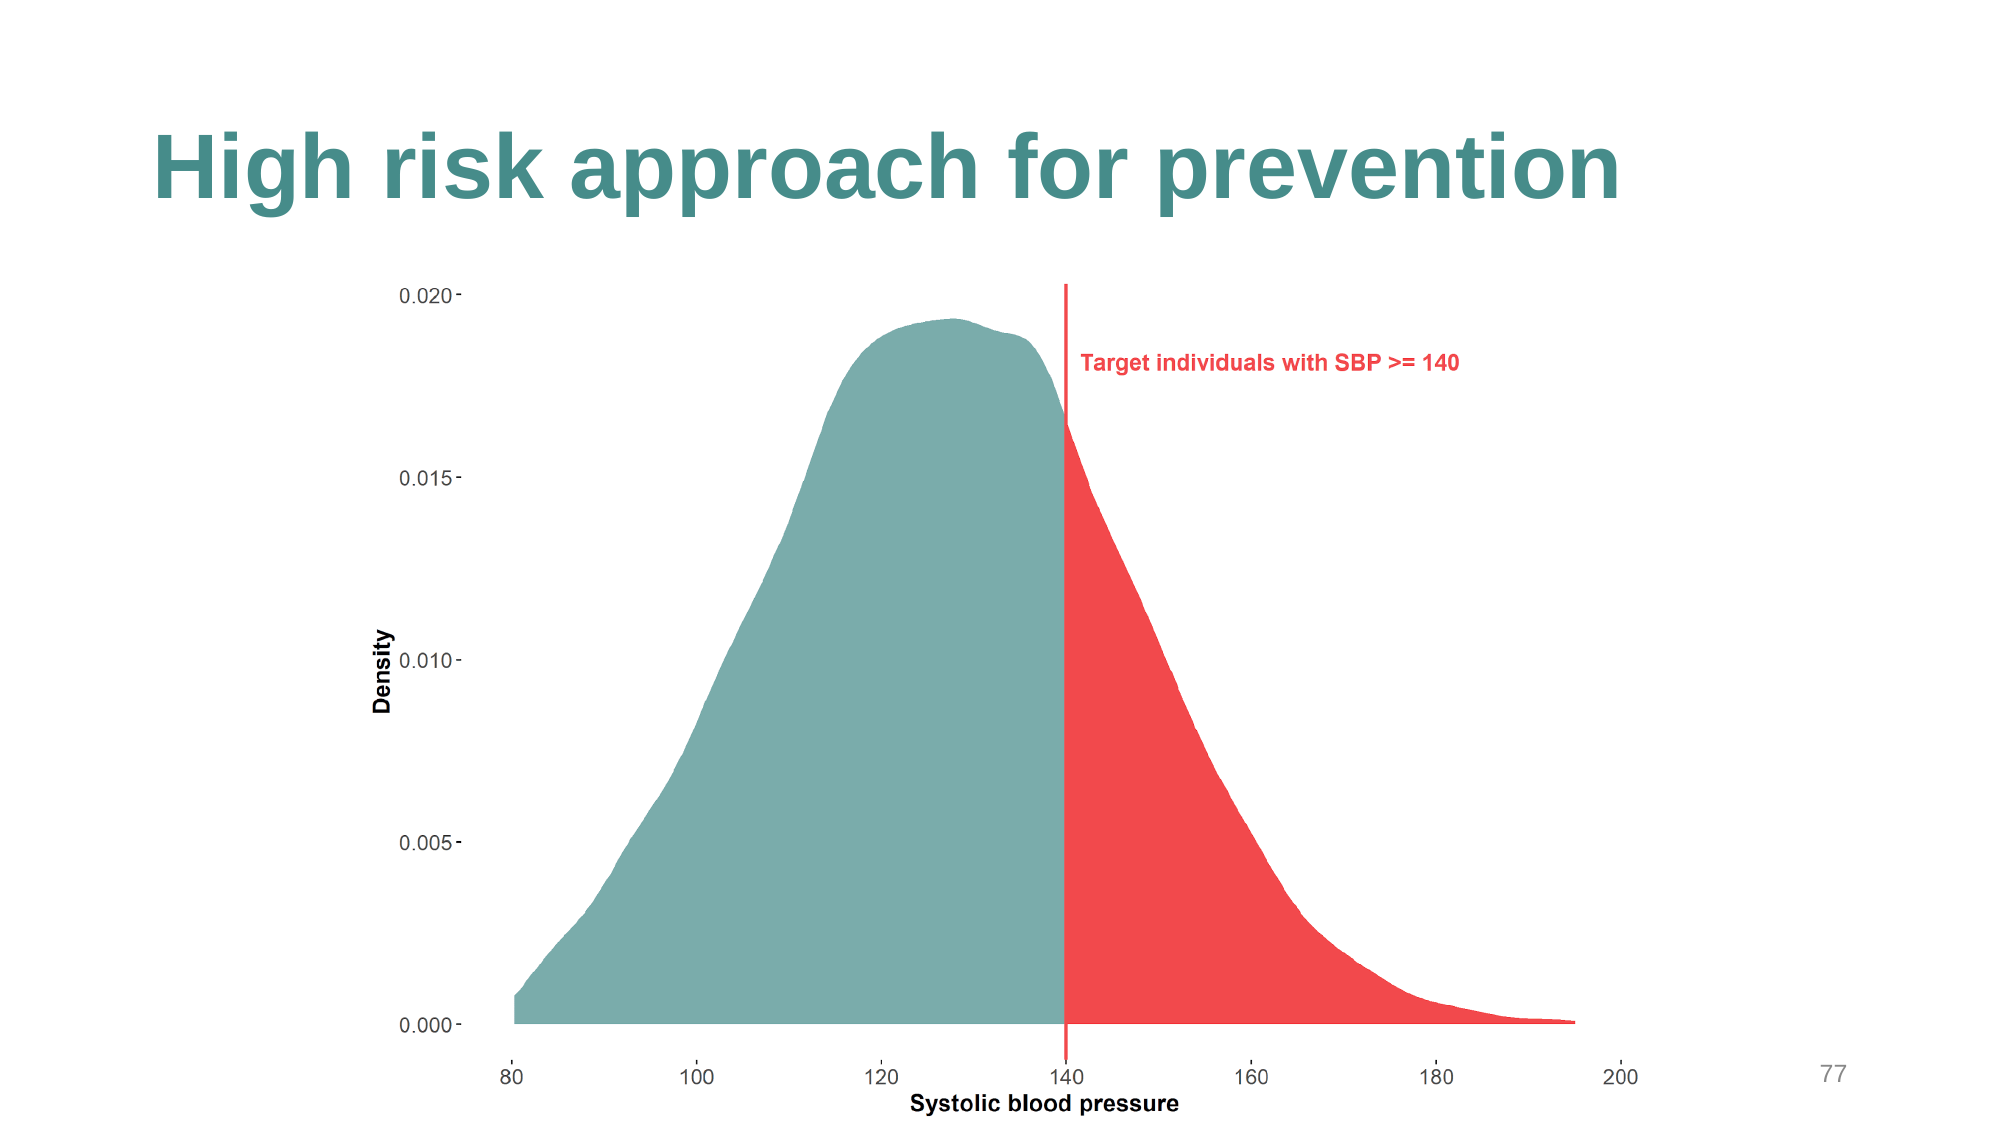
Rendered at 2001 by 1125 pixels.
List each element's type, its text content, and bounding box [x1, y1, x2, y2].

title High risk approach for prevention [137, 59, 1863, 278]
slide_number 77 [1641, 1042, 1863, 1103]
picture [362, 274, 1638, 1125]
